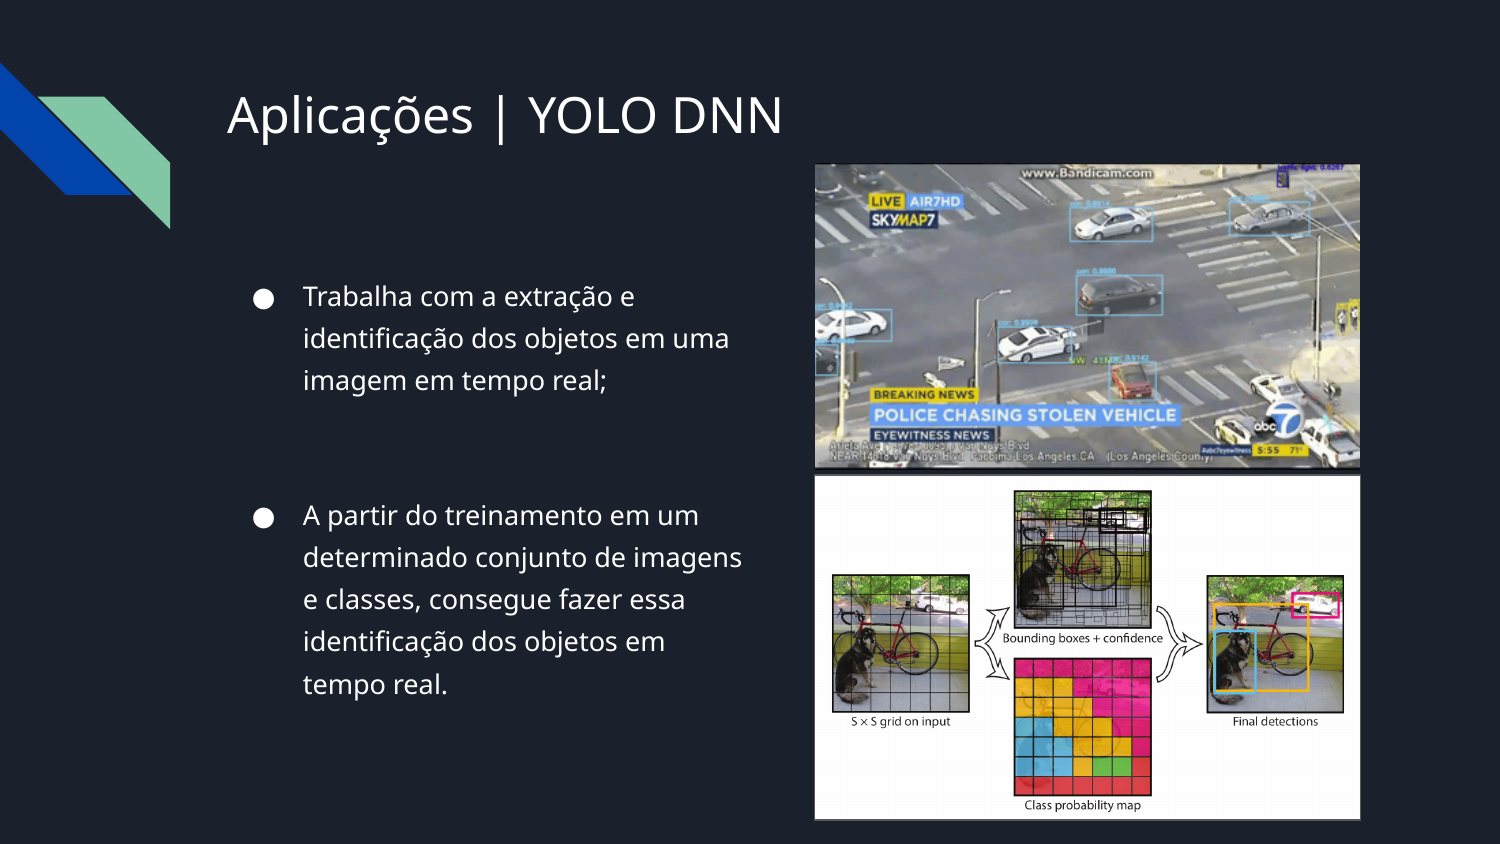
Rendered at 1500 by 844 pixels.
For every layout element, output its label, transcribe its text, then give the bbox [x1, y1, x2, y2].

title Aplicações | YOLO DNN [212, 64, 1368, 215]
picture [814, 475, 1360, 820]
picture [814, 162, 1360, 470]
list Trabalha com a extração e identificação dos objetos em uma imagem em tempo real; A partir do treinamento em um determinado conjunto de imagens e classes, consegue fazer essa identificação dos objetos em tempo real. [212, 257, 758, 803]
